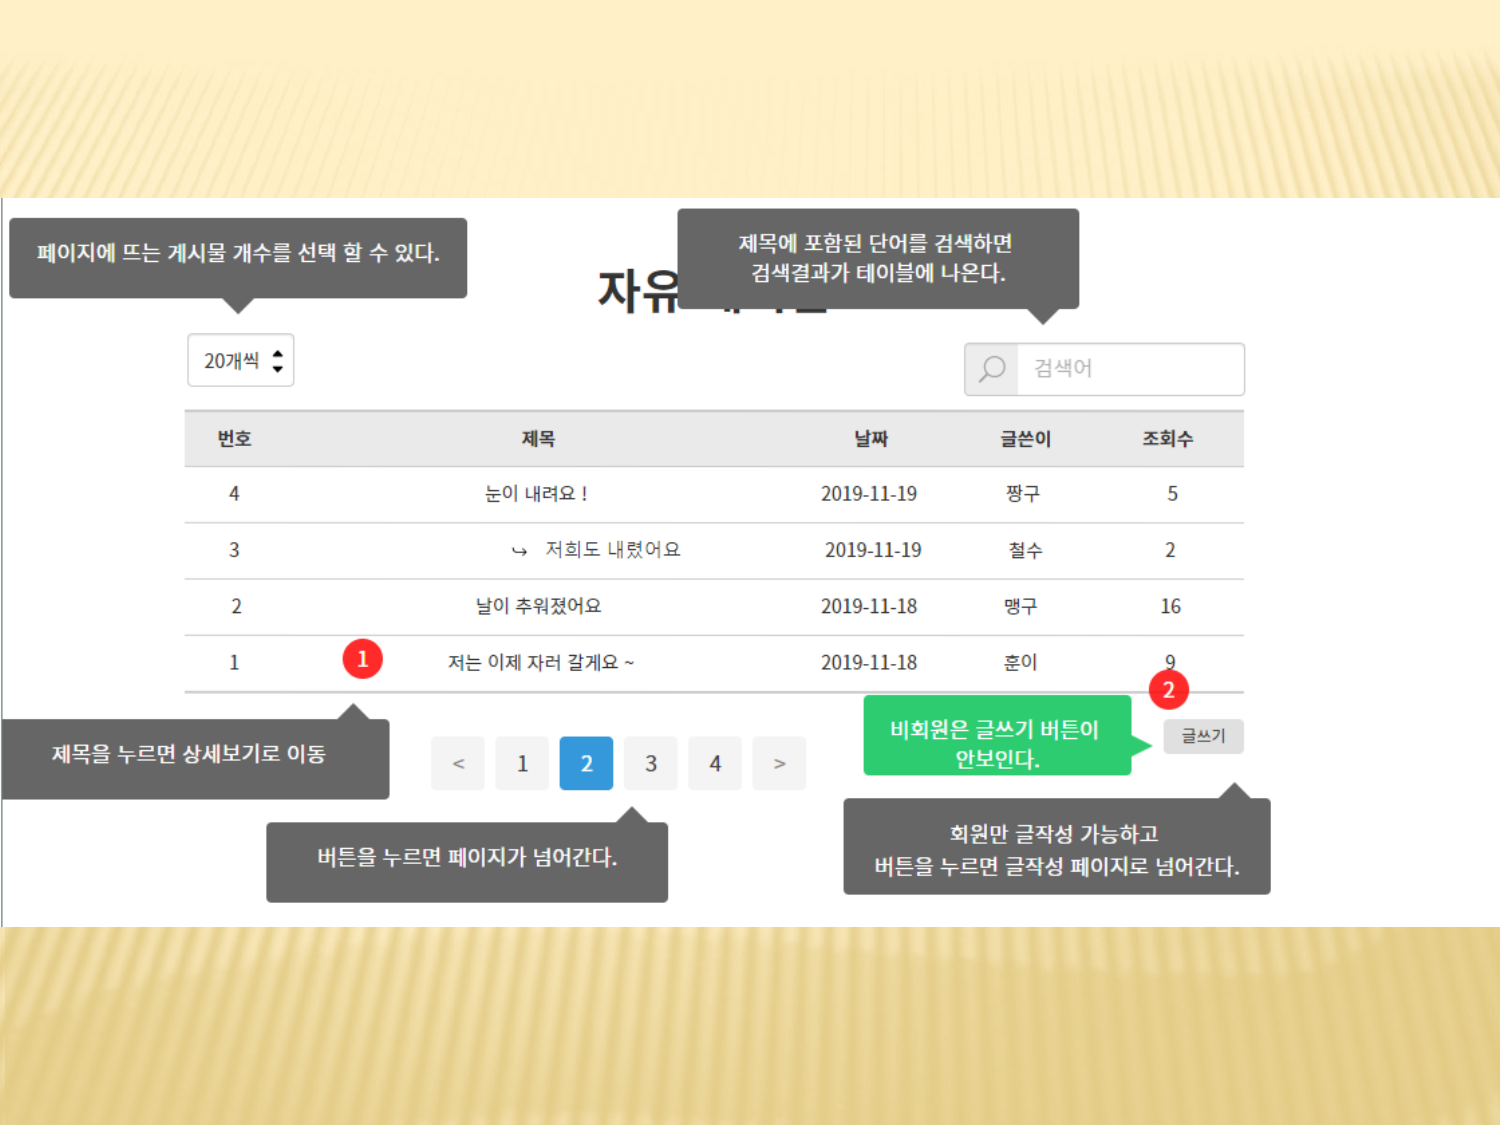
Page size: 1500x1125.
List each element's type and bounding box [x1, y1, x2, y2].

picture [0, 197, 1500, 928]
